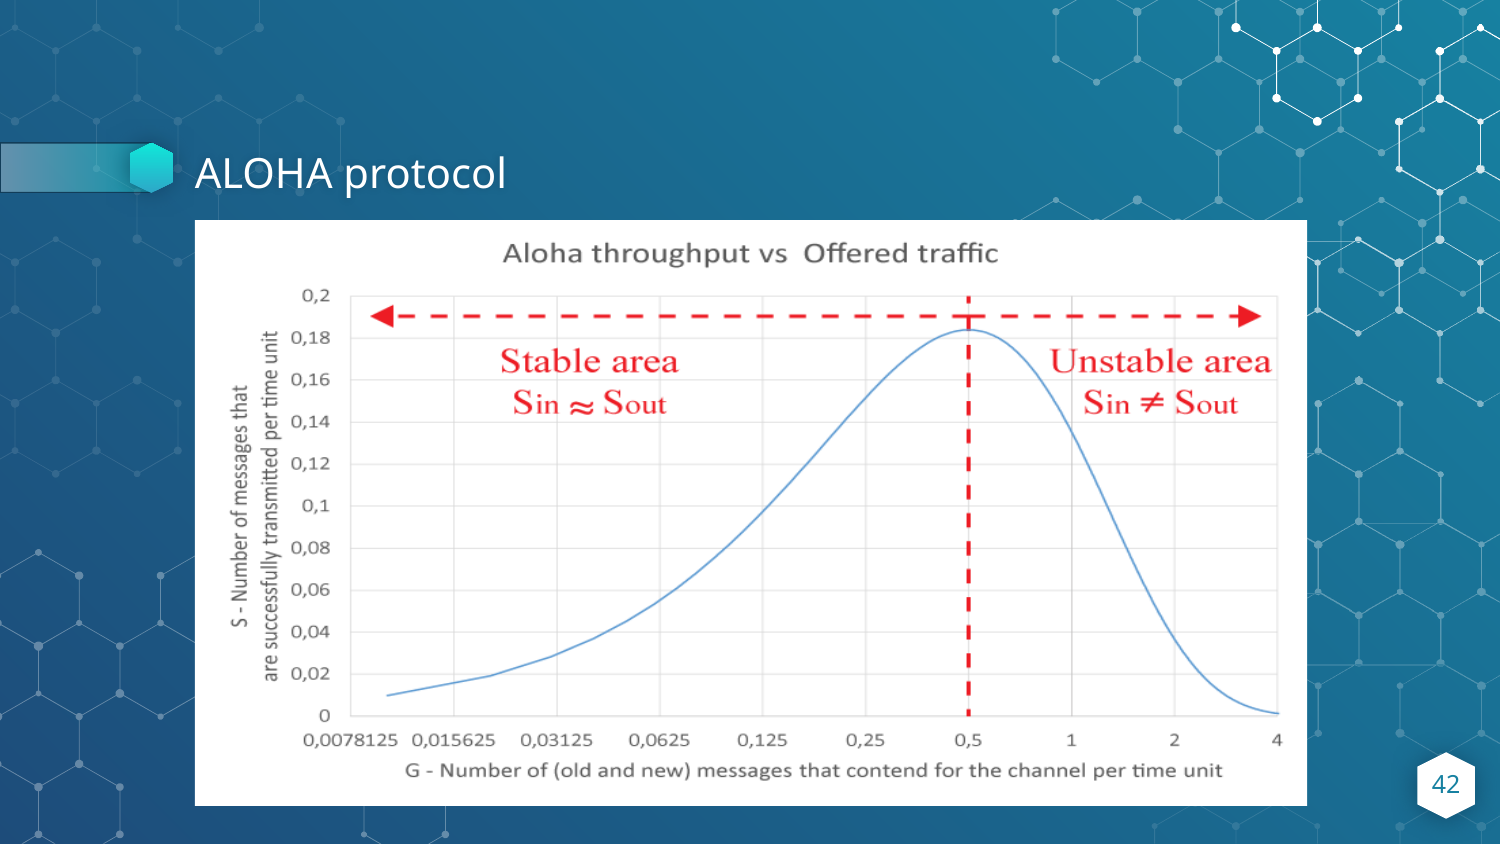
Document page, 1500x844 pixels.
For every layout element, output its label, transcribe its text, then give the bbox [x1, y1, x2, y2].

picture [194, 219, 1308, 806]
slide_number 42 [1417, 752, 1475, 819]
title ALOHA protocol [194, 145, 1500, 204]
